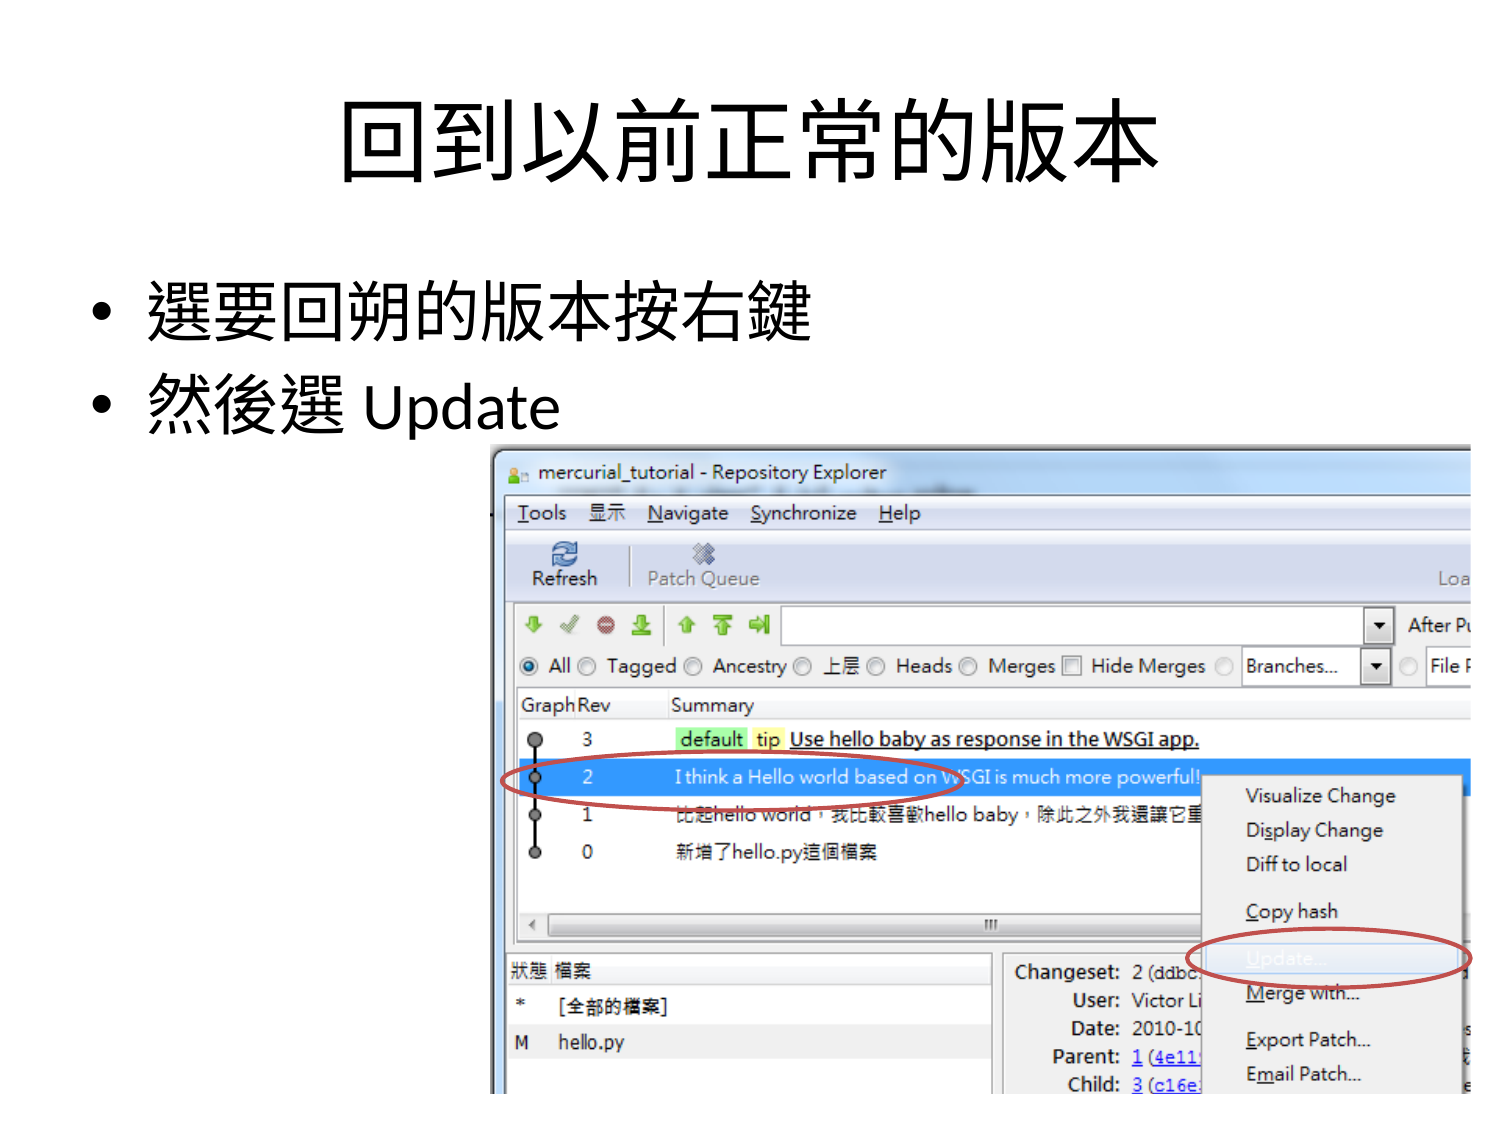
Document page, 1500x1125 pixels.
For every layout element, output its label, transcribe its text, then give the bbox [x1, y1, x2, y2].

title 回到以前正常的版本 [75, 45, 1425, 233]
picture [489, 444, 1471, 1095]
list 選要回朔的版本按右鍵 然後選Update [75, 262, 1425, 1005]
